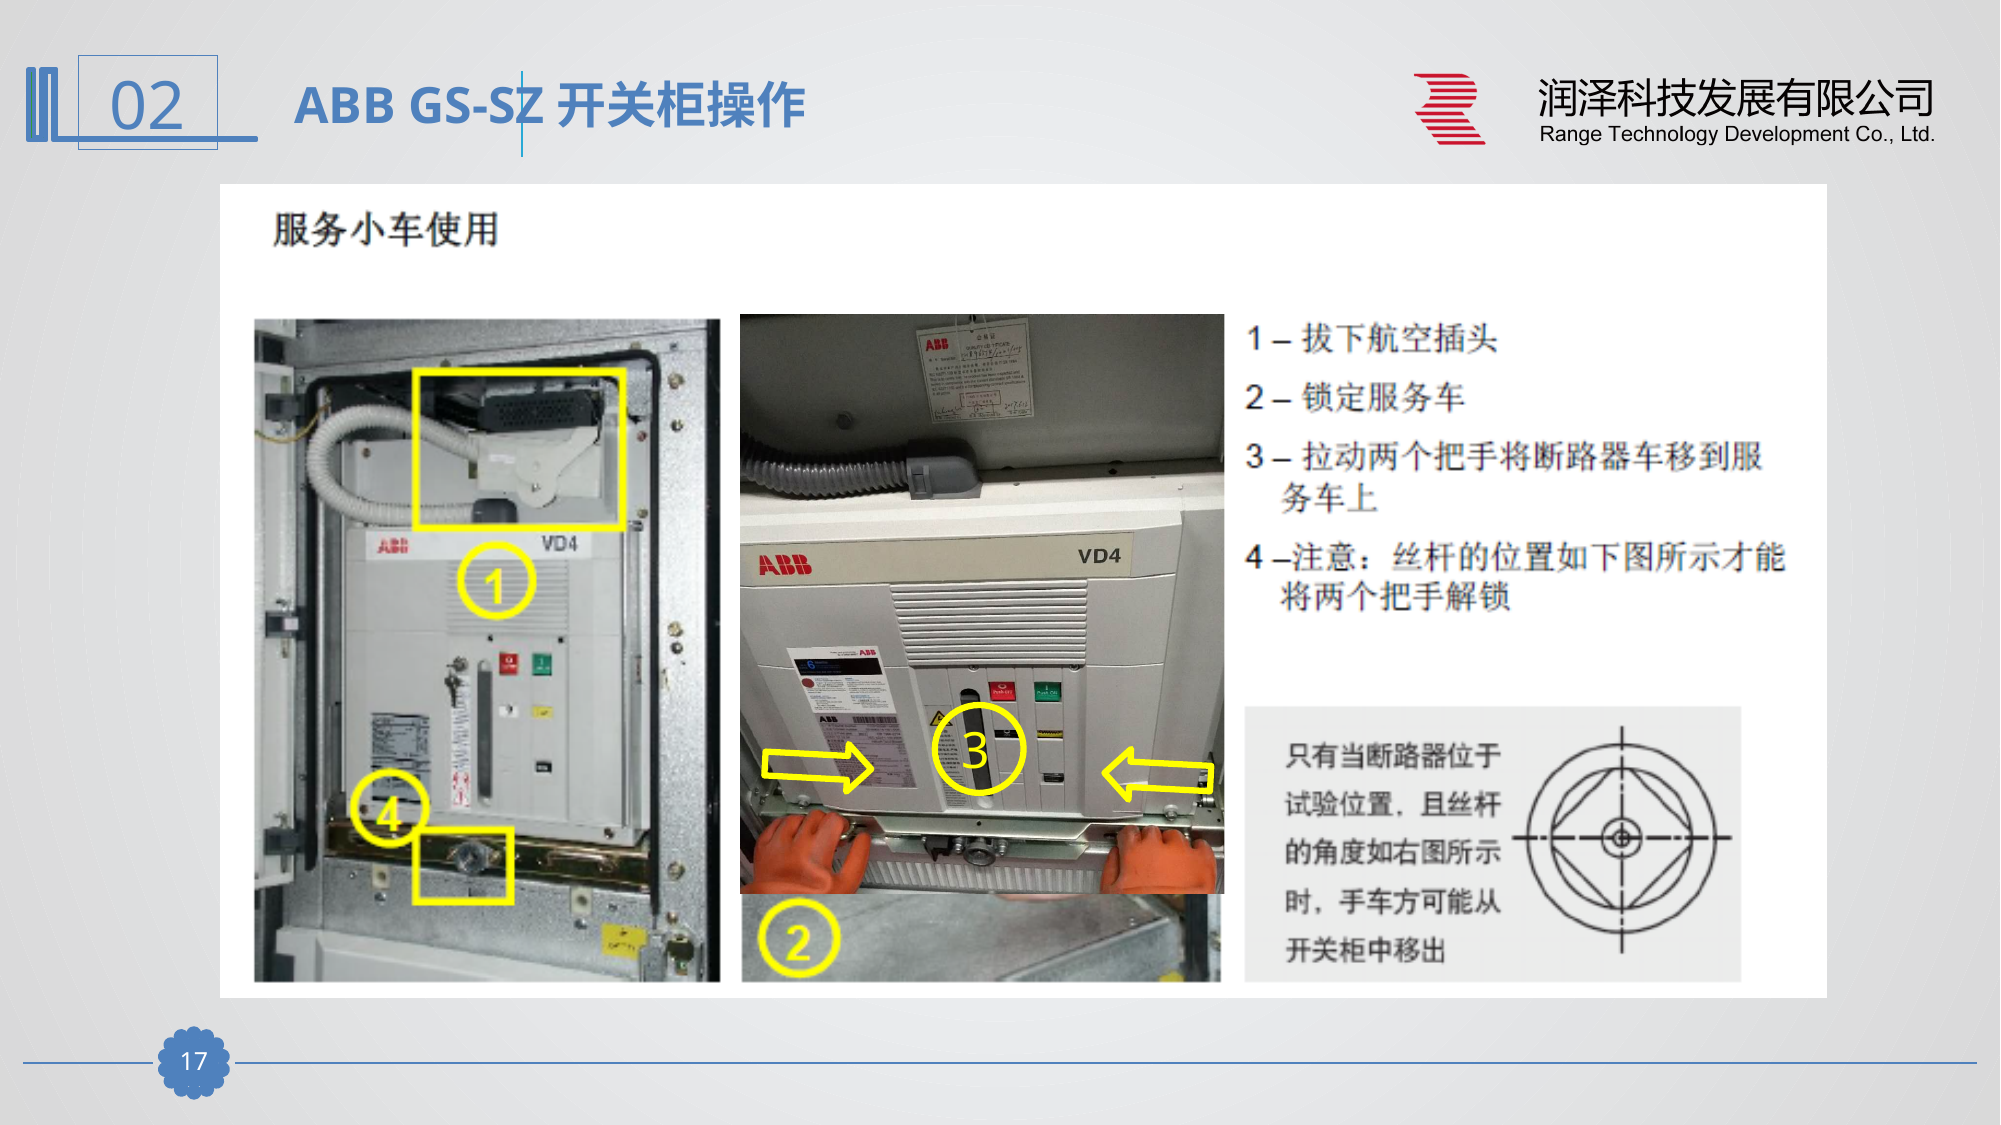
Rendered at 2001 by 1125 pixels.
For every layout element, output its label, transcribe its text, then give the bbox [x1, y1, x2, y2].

picture [1385, 37, 1977, 173]
text_box ABB GS-SZ开关柜操作 [279, 66, 1733, 142]
picture [219, 183, 1828, 998]
slide_number 16 [169, 1039, 218, 1086]
